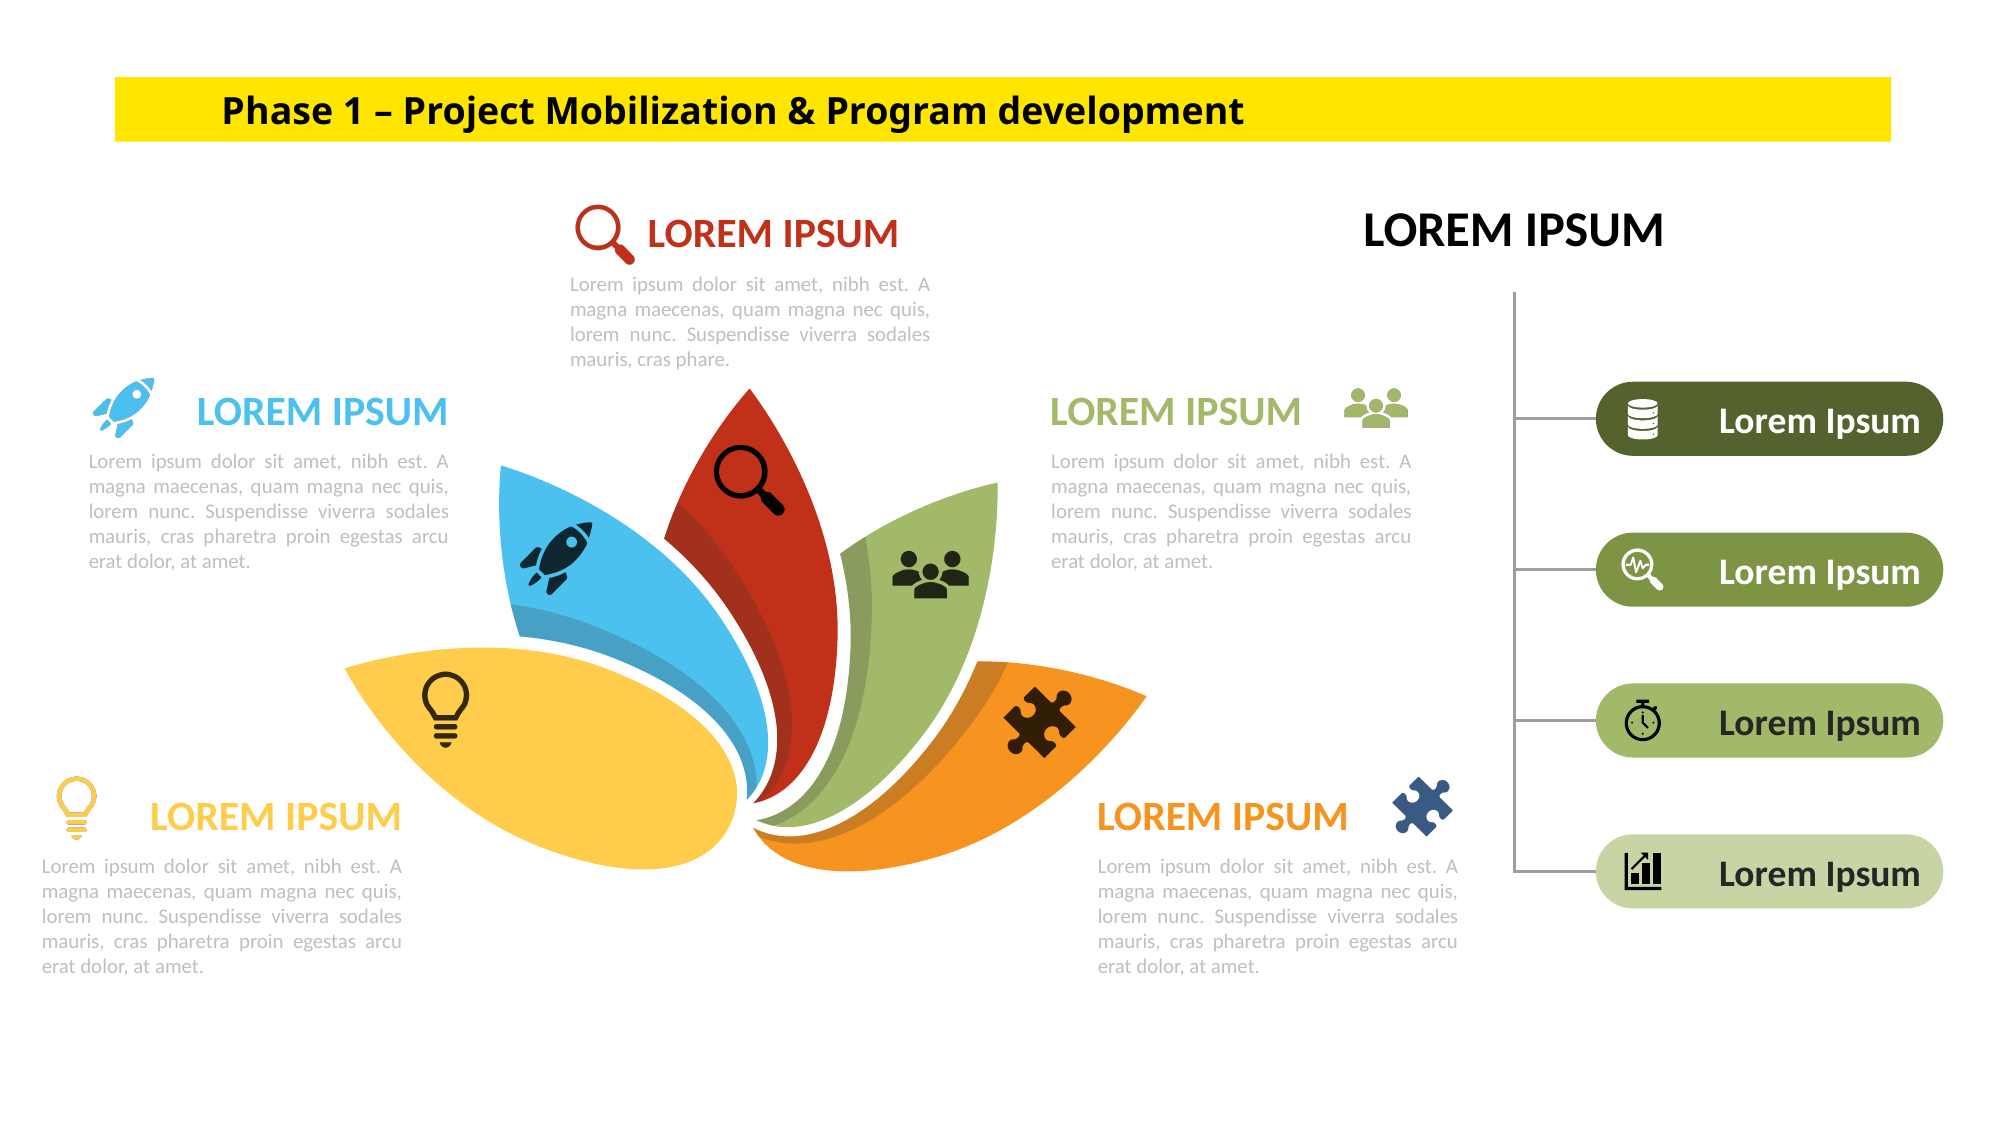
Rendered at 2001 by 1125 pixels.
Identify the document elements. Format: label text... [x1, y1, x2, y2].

text_box Phase 1 – Project Mobilization & Program development [115, 77, 1892, 142]
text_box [568, 197, 931, 380]
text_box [1264, 540, 1846, 623]
text_box Lorem Ipsum [1595, 683, 1944, 758]
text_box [1627, 398, 1659, 441]
picture [886, 531, 974, 619]
text_box Lorem Ipsum [1619, 381, 1944, 456]
picture [402, 666, 490, 753]
picture [40, 771, 113, 845]
picture [1386, 771, 1459, 845]
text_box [1491, 314, 1619, 389]
picture [512, 515, 600, 603]
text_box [1616, 543, 1669, 596]
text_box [87, 374, 450, 583]
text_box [40, 779, 403, 988]
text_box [1096, 779, 1459, 988]
picture [706, 437, 793, 524]
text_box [1415, 389, 1695, 464]
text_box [1340, 464, 1770, 540]
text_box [343, 387, 1148, 872]
picture [996, 680, 1083, 768]
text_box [1049, 374, 1412, 583]
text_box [1616, 845, 1669, 898]
text_box Lorem Ipsum [1770, 532, 1944, 607]
text_box Lorem Ipsum [1278, 160, 1751, 293]
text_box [1616, 694, 1669, 747]
text_box Lorem Ipsum [1595, 834, 1944, 909]
